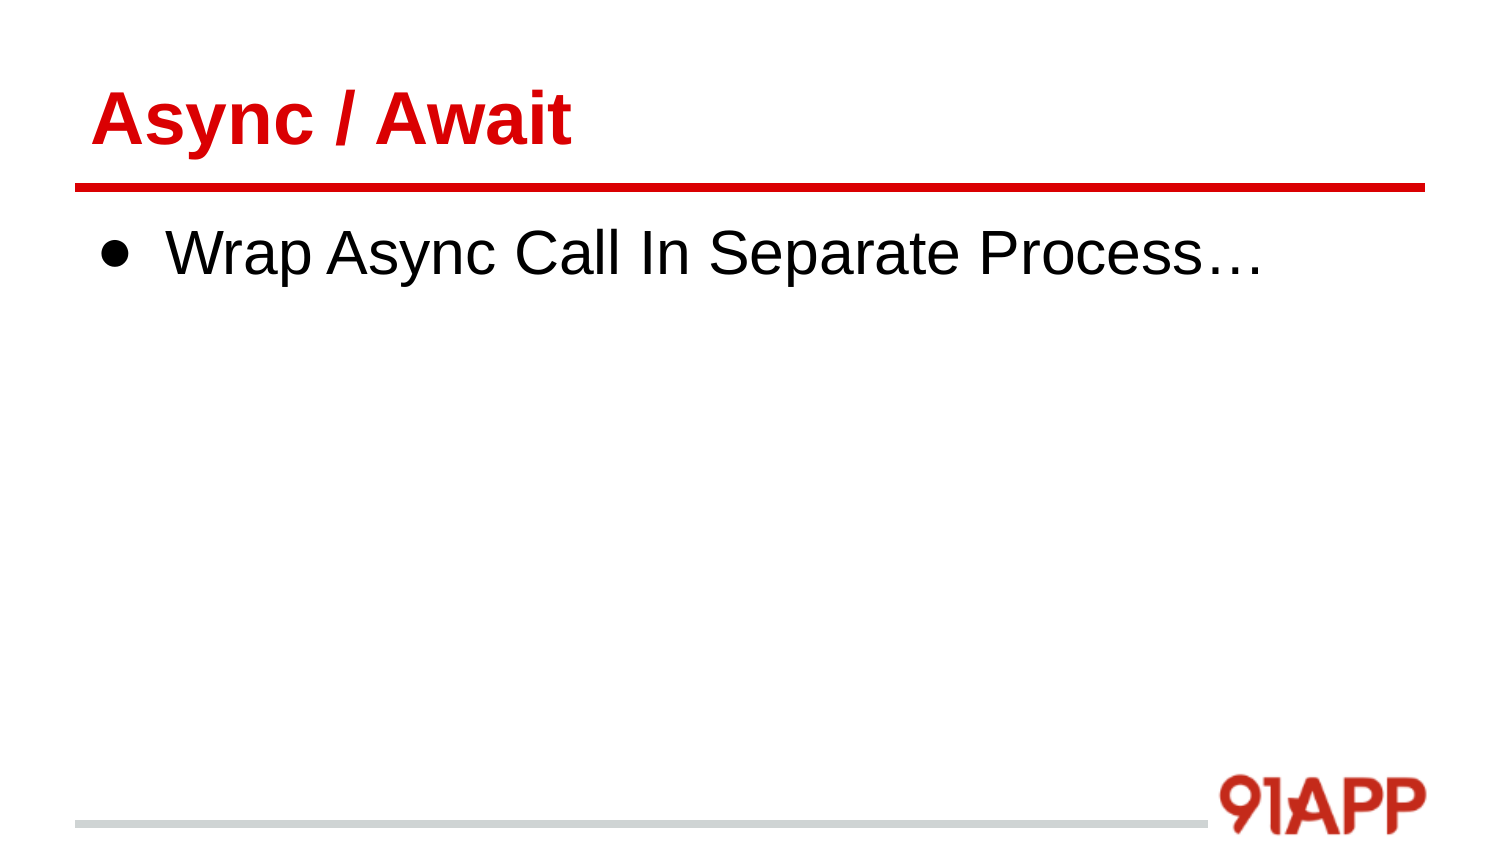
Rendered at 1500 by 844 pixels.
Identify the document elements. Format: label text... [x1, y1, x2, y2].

title Async / Await [75, 33, 1425, 175]
list Wrap Async Call In Separate Process… [75, 196, 1425, 808]
picture [1208, 768, 1433, 844]
